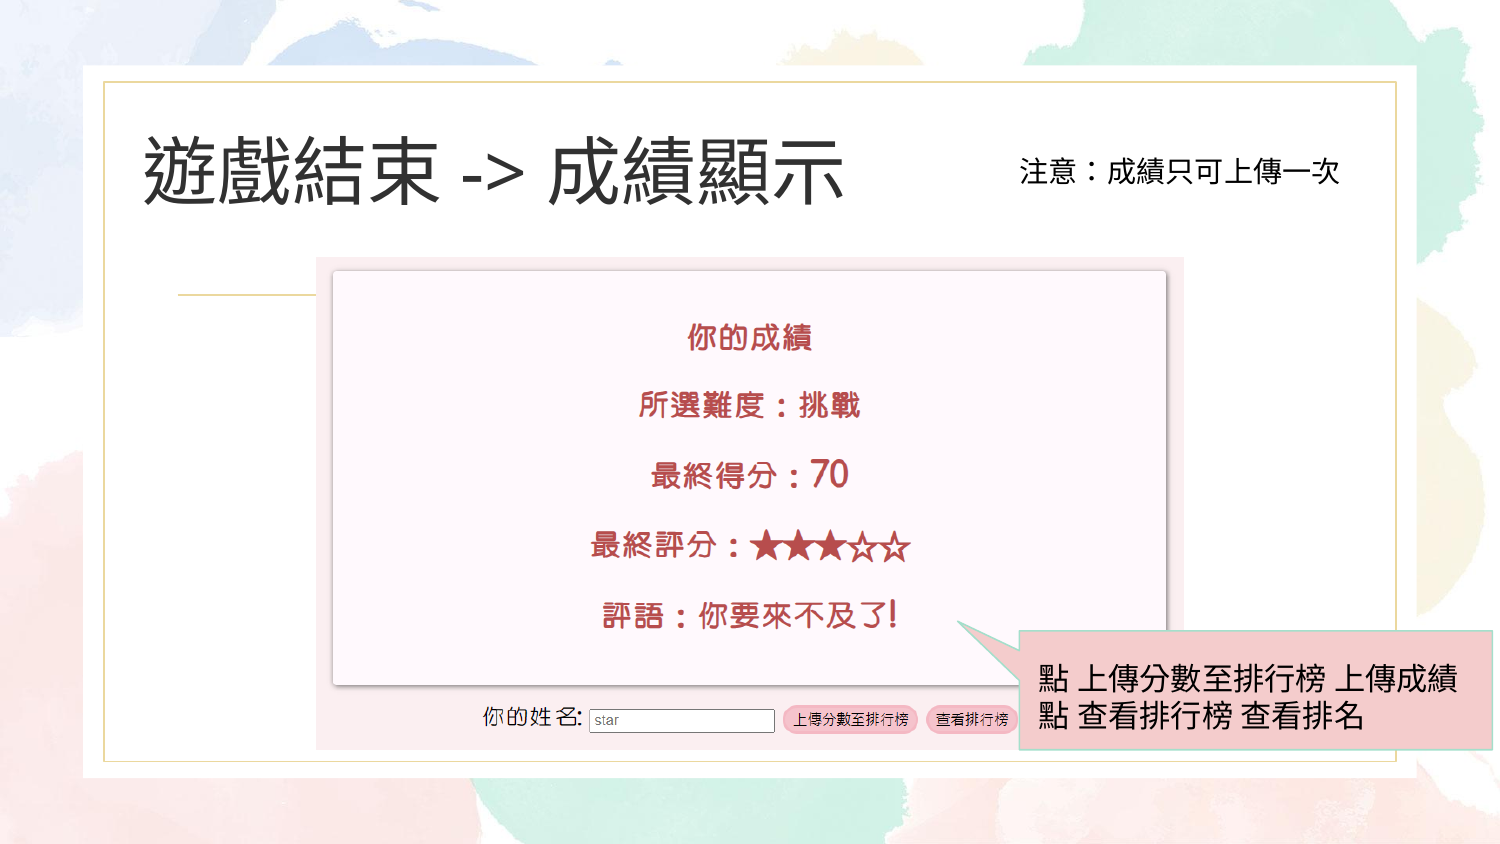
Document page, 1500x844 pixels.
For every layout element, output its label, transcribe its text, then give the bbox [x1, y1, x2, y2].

title 遊戲結束->成績顯示 [127, 109, 1378, 204]
picture [0, 0, 1500, 844]
text_box 點 上傳分數至排行榜 上傳成績 點 查看排行榜 查看排名 [1023, 643, 1500, 786]
picture [316, 257, 1184, 751]
text_box [1188, 630, 1493, 643]
text_box 注意：成績只可上傳一次 [1004, 138, 1360, 203]
